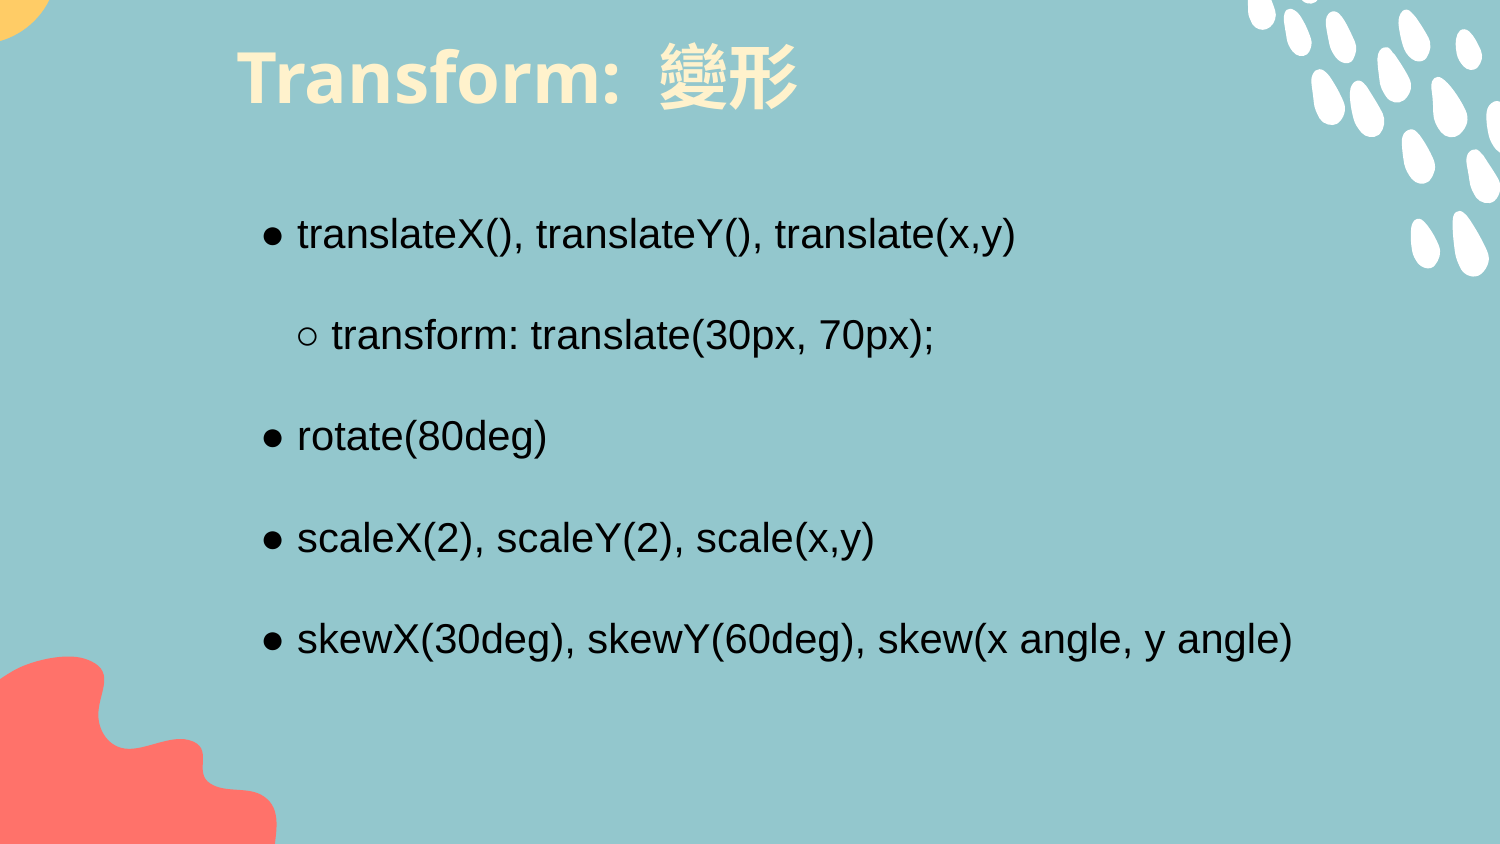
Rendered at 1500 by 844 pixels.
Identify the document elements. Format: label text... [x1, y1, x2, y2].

text_box ● translateX(), translateY(), translate(x,y) ○ transform: translate(30px, 70px); ● rotate(80deg) ● scaleX(2), scaleY(2), scale(x,y) ● skewX(30deg), skewY(60deg), skew(x angle, y angle) [170, 184, 1429, 844]
title Transform: 變形 [221, 0, 1500, 133]
text_box [0, 0, 51, 42]
